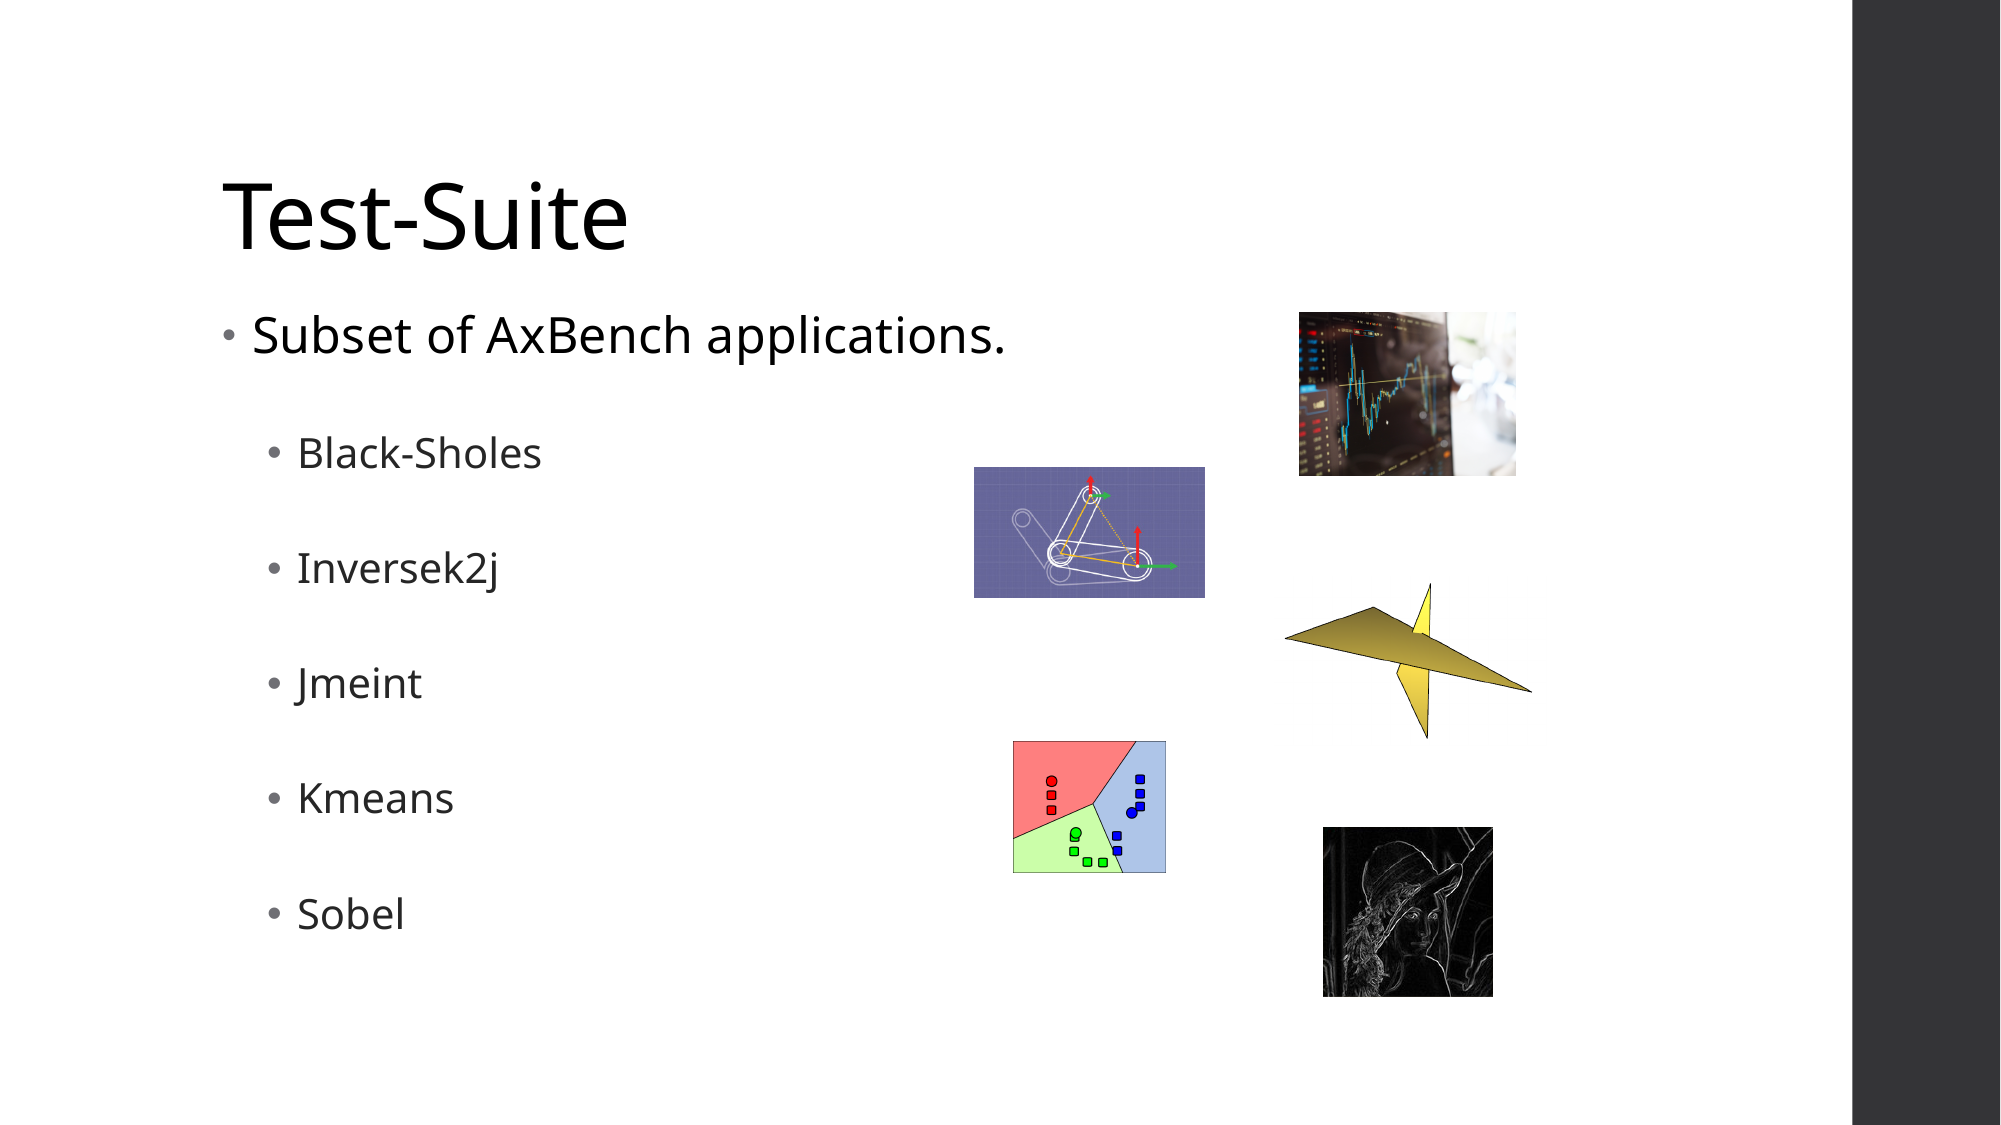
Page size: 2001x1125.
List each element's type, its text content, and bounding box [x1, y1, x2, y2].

title Test-Suite [206, 60, 1797, 278]
picture [974, 467, 1205, 598]
list Subset of AxBench applications. Black-Sholes Inversek2j Jmeint Kmeans Sobel [206, 299, 1617, 1014]
picture [1013, 741, 1166, 873]
picture [1299, 312, 1517, 476]
picture [1322, 826, 1493, 997]
picture [1274, 576, 1547, 747]
